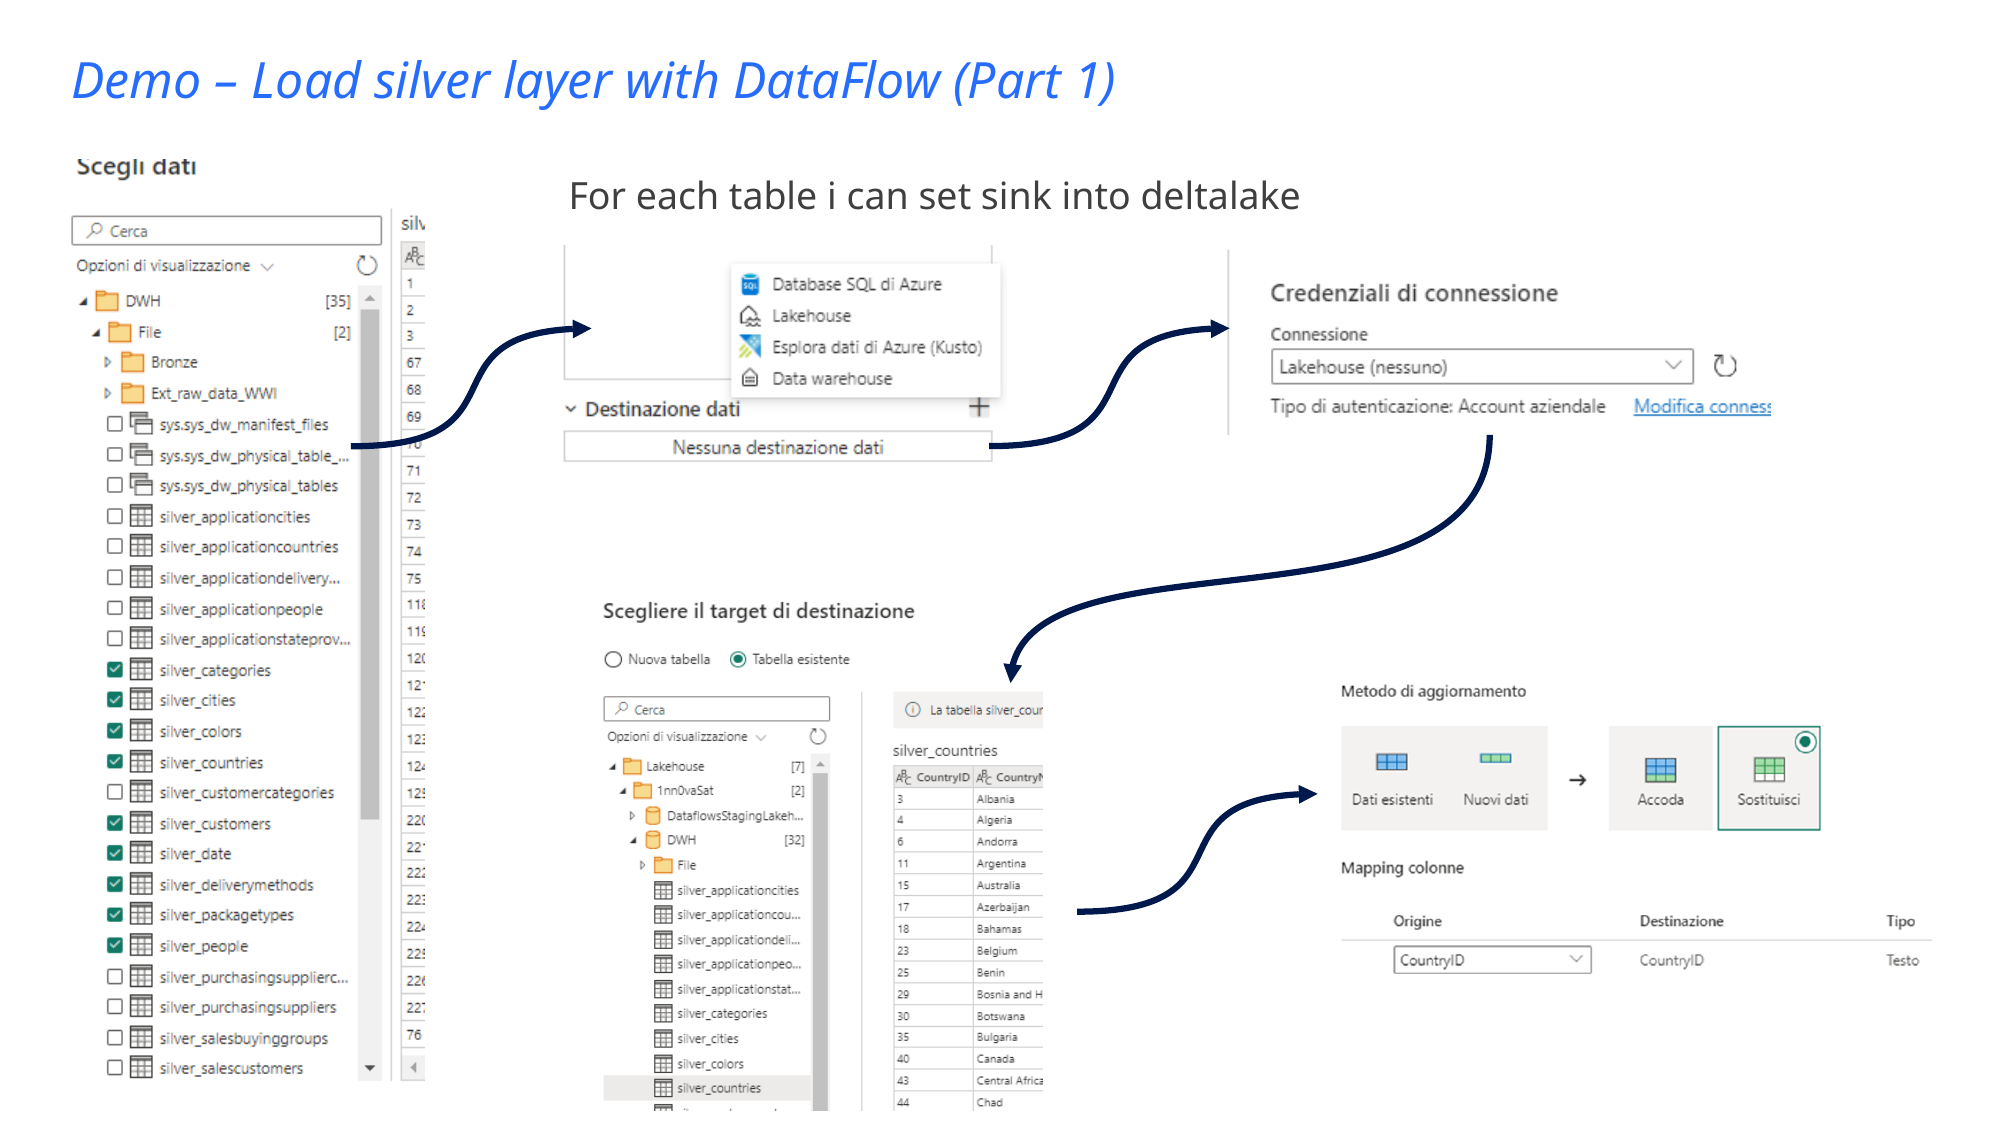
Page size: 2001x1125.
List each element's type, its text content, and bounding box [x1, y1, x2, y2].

text_box Demo – Load silver layer with DataFlow (Part 1) [56, 41, 1636, 117]
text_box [350, 328, 592, 447]
picture [553, 245, 1007, 470]
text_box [1126, 319, 1375, 799]
picture [56, 159, 425, 1084]
picture [1209, 245, 1771, 435]
picture [591, 594, 1043, 1111]
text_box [1077, 793, 1318, 912]
picture [1328, 682, 1932, 981]
text_box For each table i can set sink into deltalake [553, 164, 1747, 225]
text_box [989, 328, 1126, 447]
